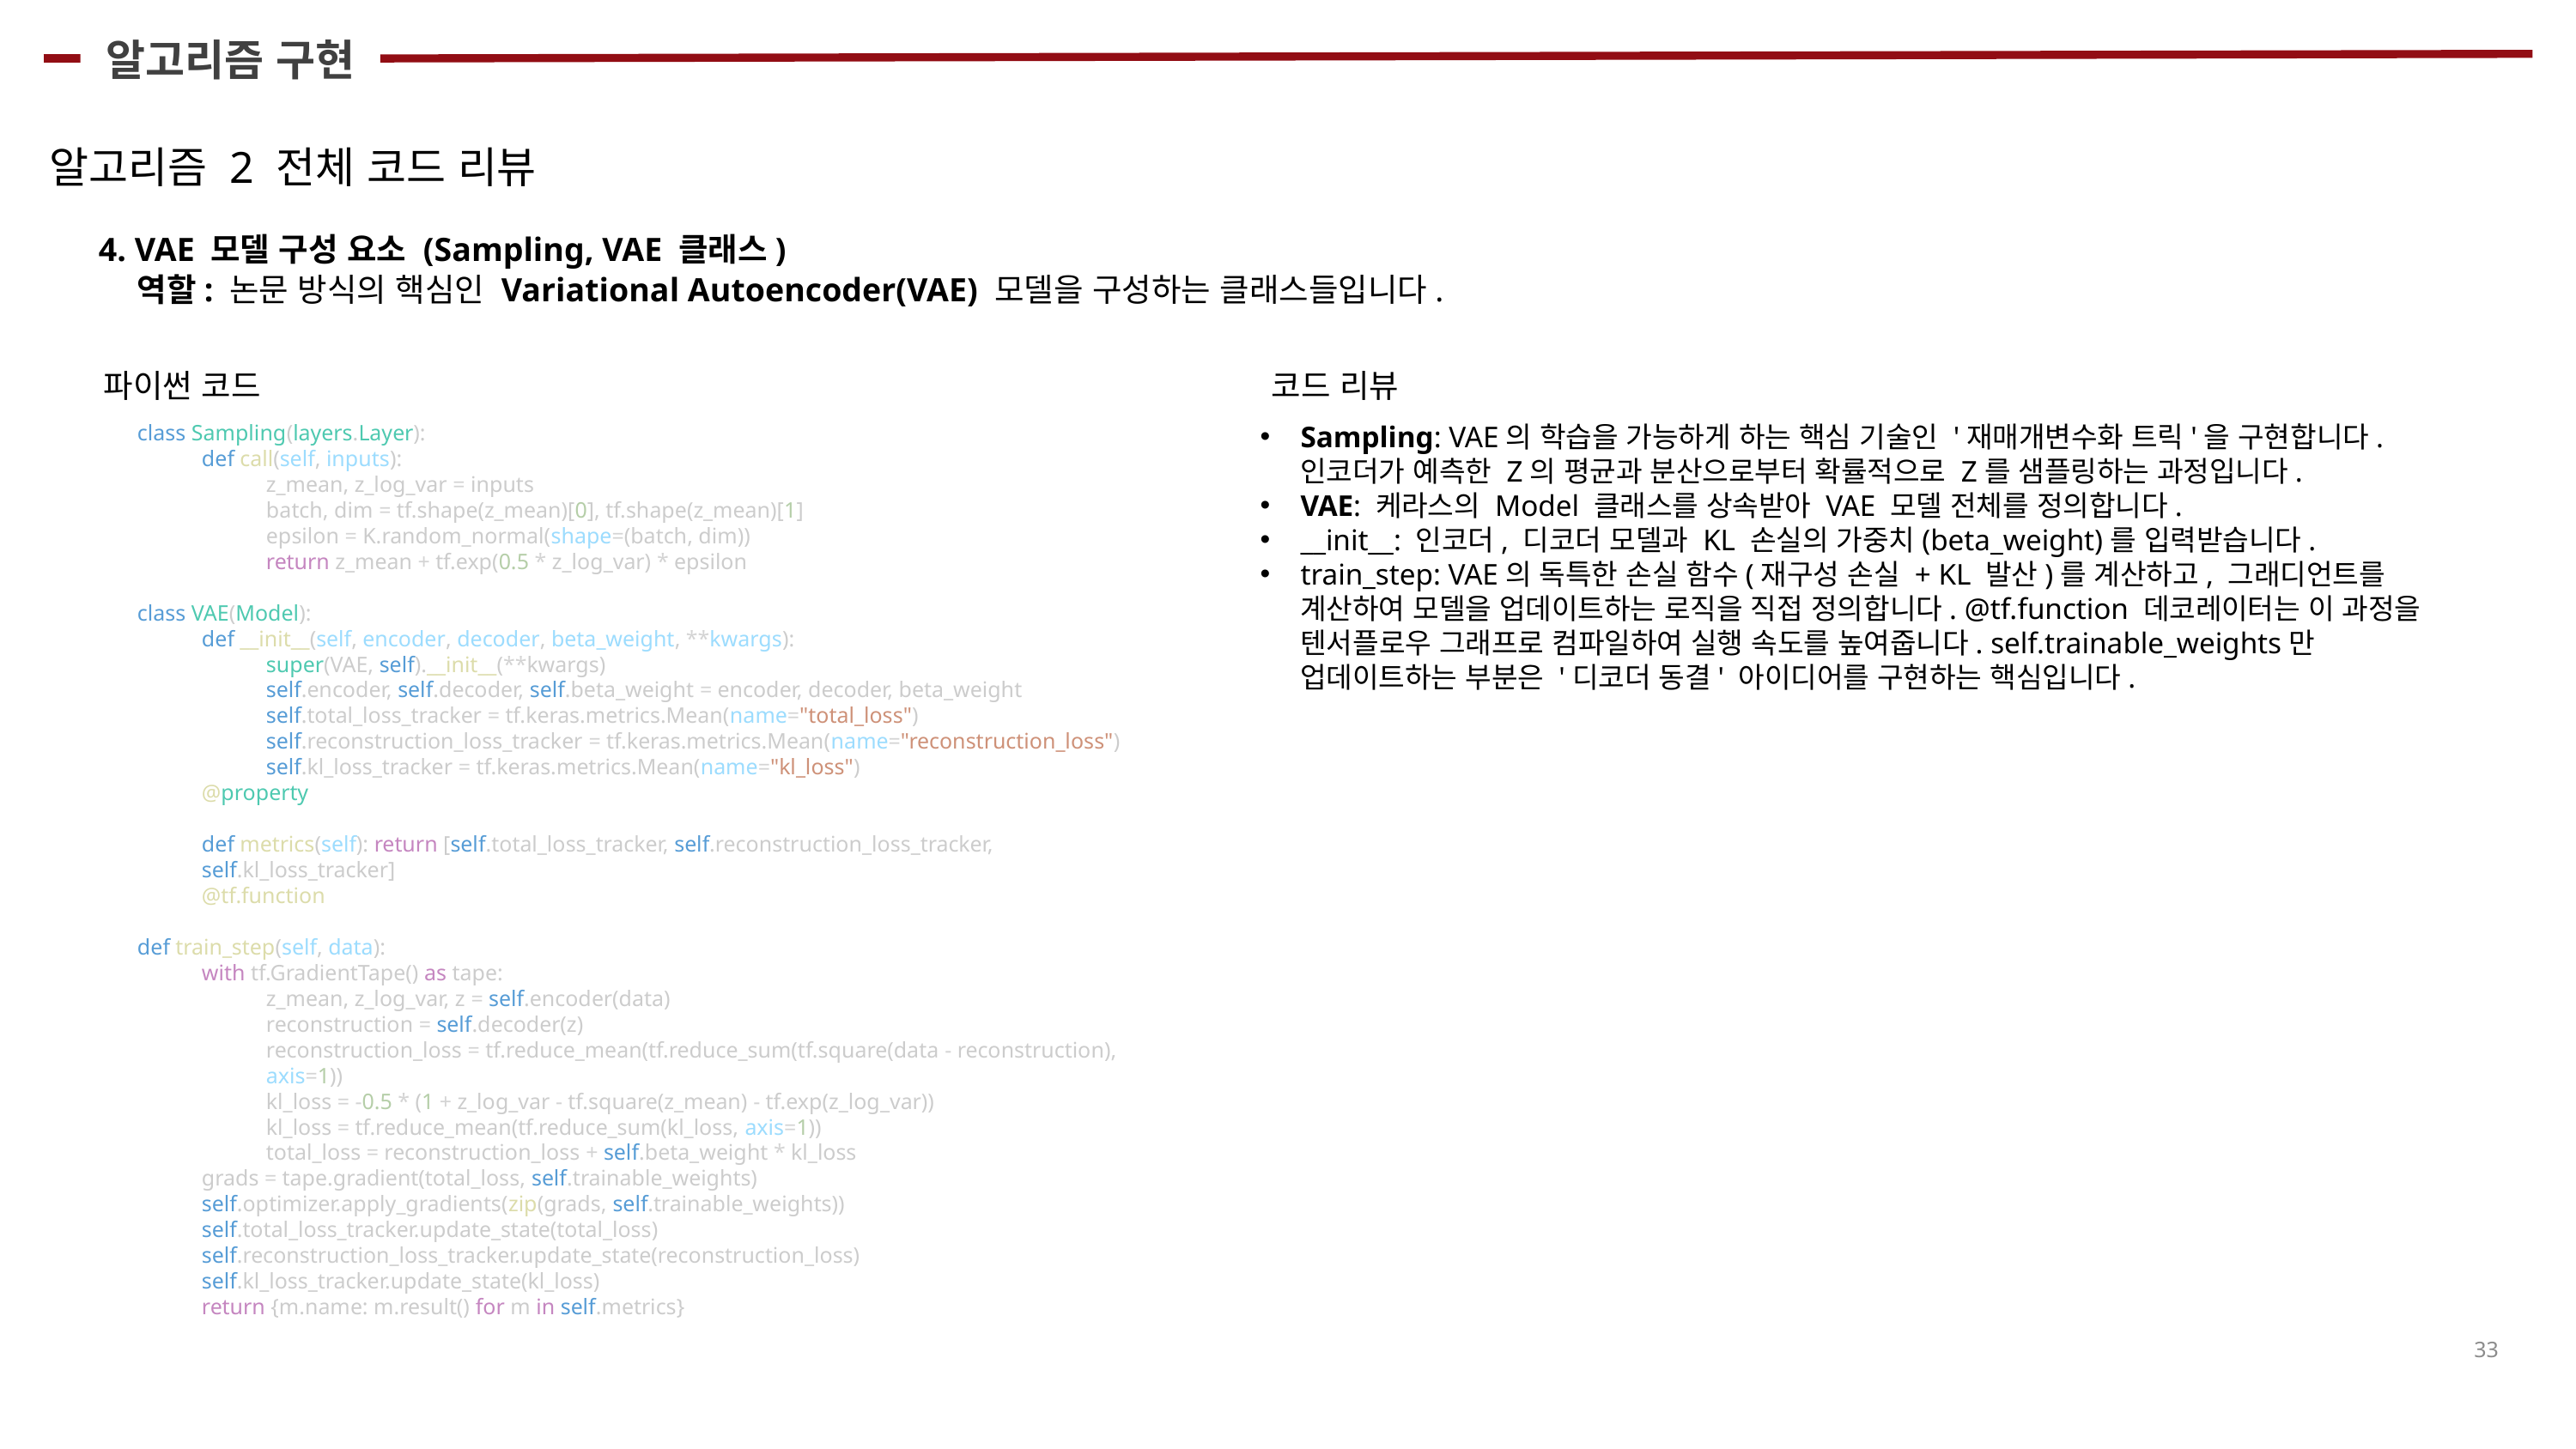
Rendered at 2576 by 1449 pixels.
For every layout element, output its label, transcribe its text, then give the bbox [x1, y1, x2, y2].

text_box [380, 53, 2533, 59]
text_box 파이썬 코드 [91, 359, 274, 411]
slide_number 33 [2210, 1325, 2512, 1377]
text_box 역할: 논문 방식의 핵심인 Variational Autoencoder(VAE) 모델을 구성하는 클래스들입니다. [125, 263, 1771, 314]
text_box Sampling: VAE의 학습을 가능하게 하는 핵심 기술인 '재매개변수화 트릭'을 구현합니다. 인코더가 예측한 Z의 평균과 분산으로부터 확률적으로 Z를 샘플링하는 과정입니다. VAE: 케라스의 Model 클래스를 상속받아 VAE 모델 전체를 정의합니다. __init__: 인코더, 디코더 모델과 KL 손실의 가중치(beta_weight)를 입력받습니다. train_step: VAE의 독특한 손실 함수(재구성 손실 + KL 발산)를 계산하고, 그래디언트를 계산하여 모델을 업데이트하는 로직을 직접 정의합니다. @tf.function 데코레이터는 이 과정을 텐서플로우 그래프로 컴파일하여 실행 속도를 높여줍니다. self.trainable_weights만 업데이트하는 부분은 '디코더 동결' 아이디어를 구현하는 핵심입니다. [1247, 413, 2481, 700]
text_box 알고리즘 2 전체 코드 리뷰 [36, 134, 550, 198]
text_box 4. VAE 모델 구성 요소 (Sampling, VAE 클래스) [85, 222, 1149, 275]
text_box 알고리즘 구현 [80, 26, 380, 91]
text_box class Sampling(layers.Layer): def call(self, inputs): z_mean, z_log_var = inputs batch, dim = tf.shape(z_mean)[0], tf.shape(z_mean)[1] epsilon = K.random_normal(shape=(batch, dim)) return z_mean + tf.exp(0.5 * z_log_var) * epsilon class VAE(Model): def __init__(self, encoder, decoder, beta_weight, **kwargs): super(VAE, self).__init__(**kwargs) self.encoder, self.decoder, self.beta_weight = encoder, decoder, beta_weight self.total_loss_tracker = tf.keras.metrics.Mean(name="total_loss") self.reconstruction_loss_tracker = tf.keras.metrics.Mean(name="reconstruction_loss") self.kl_loss_tracker = tf.keras.metrics.Mean(name="kl_loss") @property def metrics(self): return [self.total_loss_tracker, self.reconstruction_loss_tracker, self.kl_loss_tracker] @tf.function def train_step(self, data): with tf.GradientTape() as tape: z_mean, z_log_var, z = self.encoder(data) reconstruction = self.decoder(z) reconstruction_loss = tf.reduce_mean(tf.reduce_sum(tf.square(data - reconstruction), axis=1)) kl_loss = -0.5 * (1 + z_log_var - tf.square(z_mean) - tf.exp(z_log_var)) kl_loss = tf.reduce_mean(tf.reduce_sum(kl_loss, axis=1)) total_loss = reconstruction_loss + self.beta_weight * kl_loss grads = tape.gradient(total_loss, self.trainable_weights) self.optimizer.apply_gradients(zip(grads, self.trainable_weights)) self.total_loss_tracker.update_state(total_loss) self.reconstruction_loss_tracker.update_state(reconstruction_loss) self.kl_loss_tracker.update_state(kl_loss) return {m.name: m.result() for m in self.metrics} [125, 413, 1170, 1325]
text_box 코드 리뷰 [1258, 359, 1412, 411]
